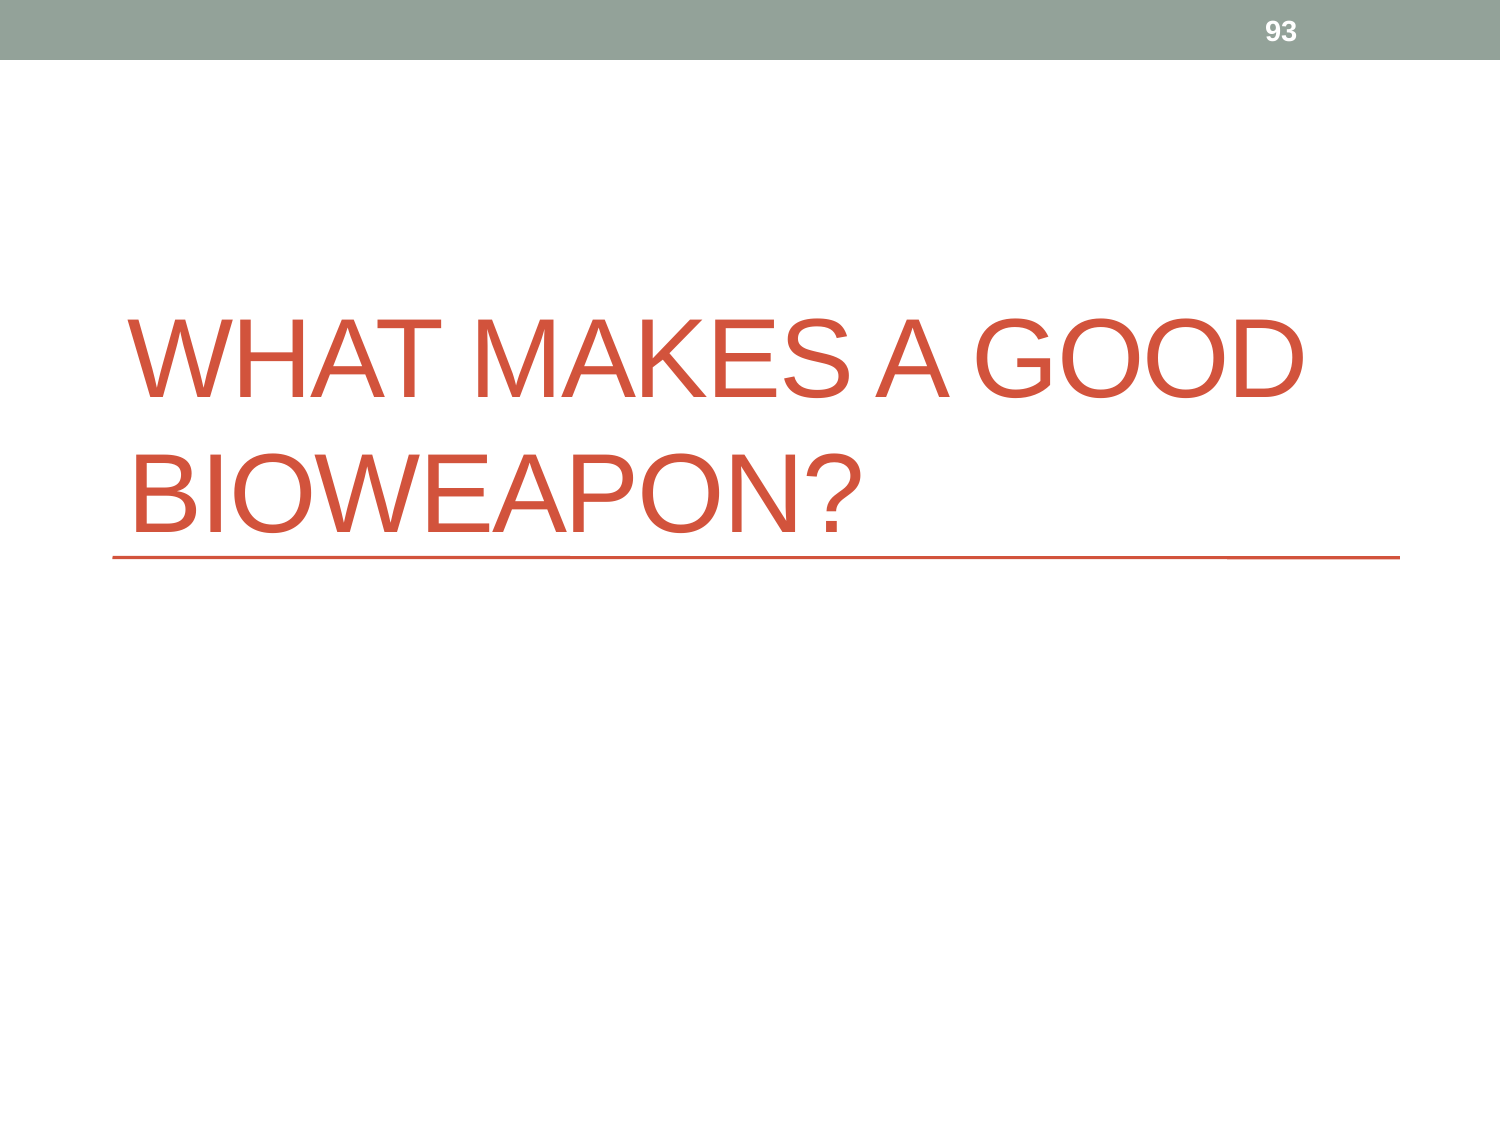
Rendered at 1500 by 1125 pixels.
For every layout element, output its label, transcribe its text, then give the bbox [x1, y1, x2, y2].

slide_number 93 [1250, 3, 1425, 57]
title What makes a good bioweapon? [112, 375, 1388, 563]
